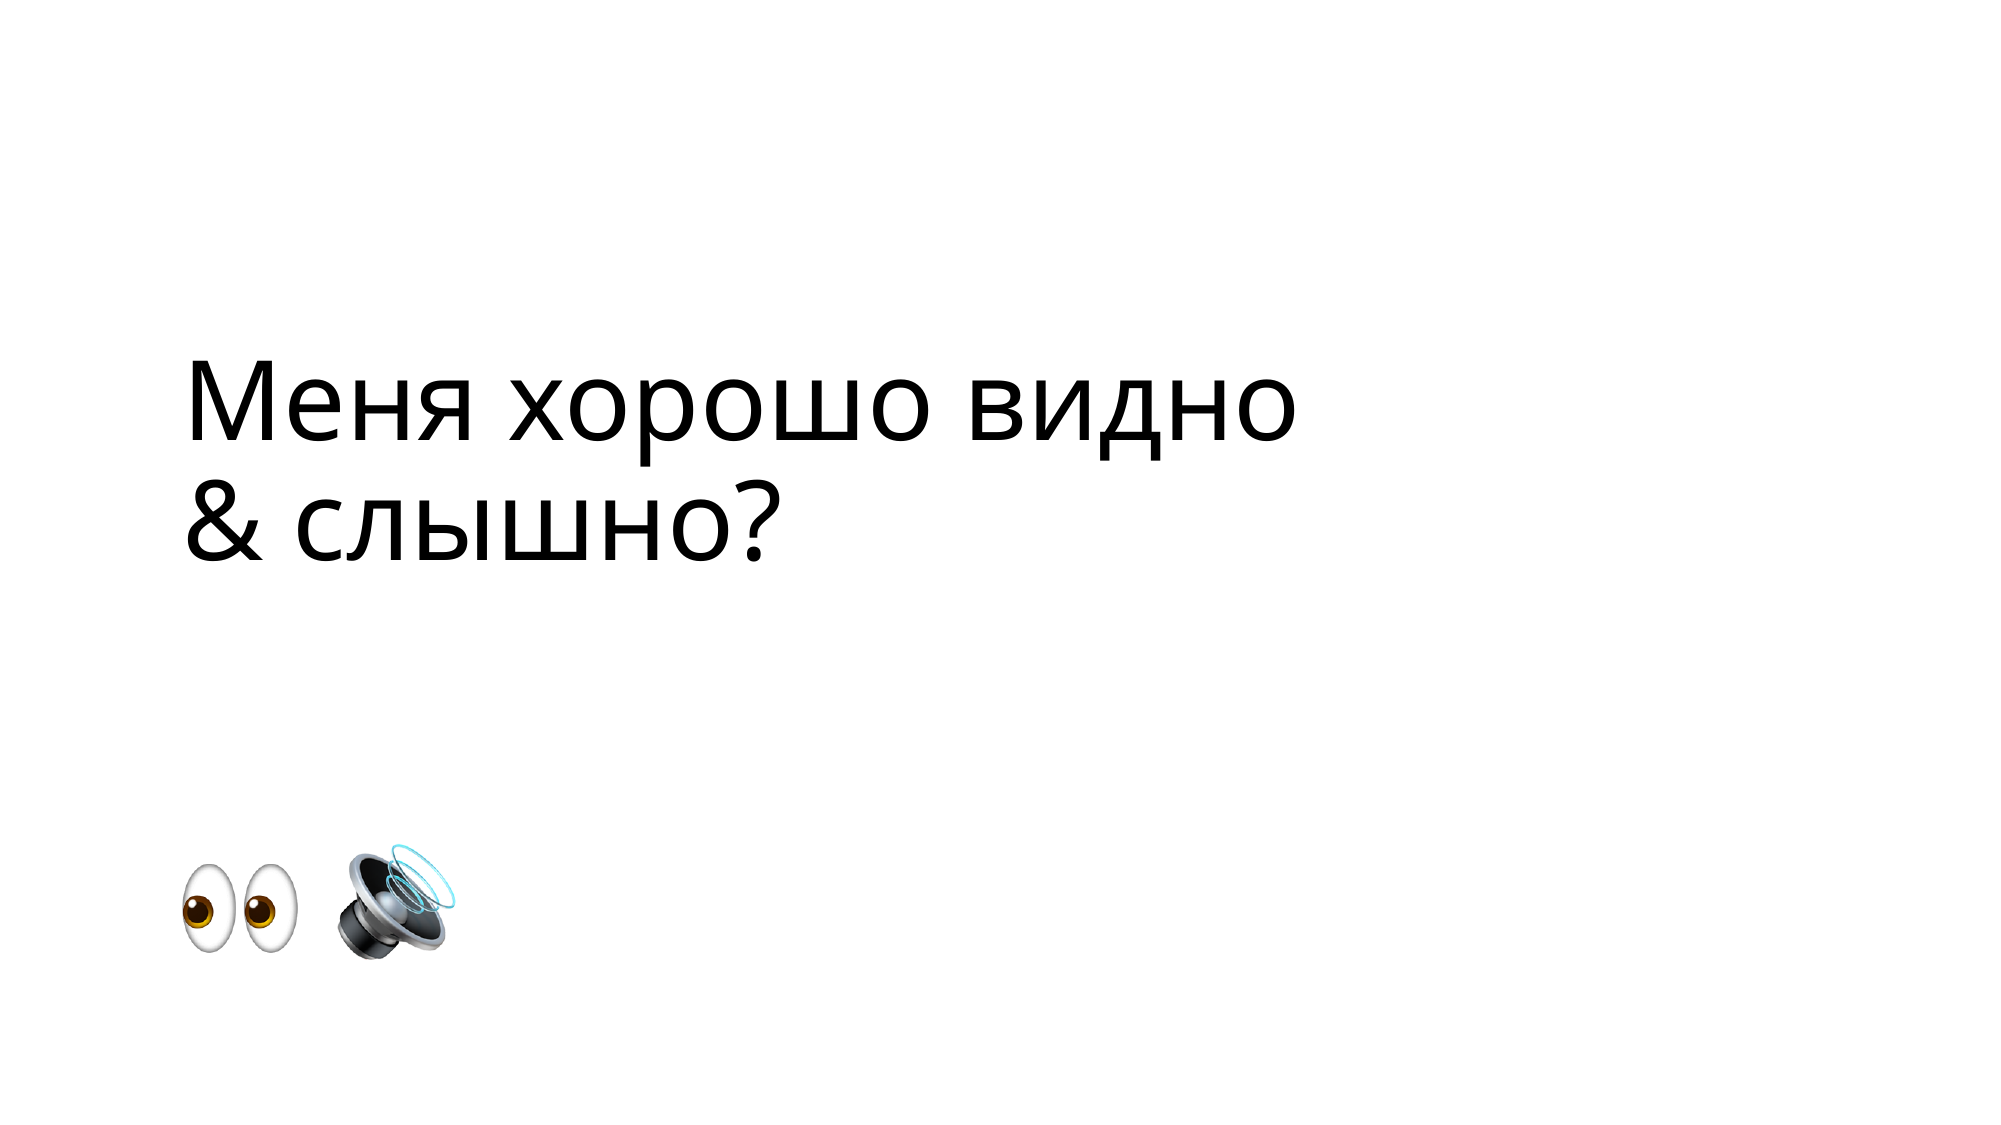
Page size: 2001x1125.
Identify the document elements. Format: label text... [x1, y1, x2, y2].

picture [179, 850, 299, 969]
title Меня хорошо видно & слышно? [162, 324, 1899, 605]
picture [337, 839, 458, 960]
